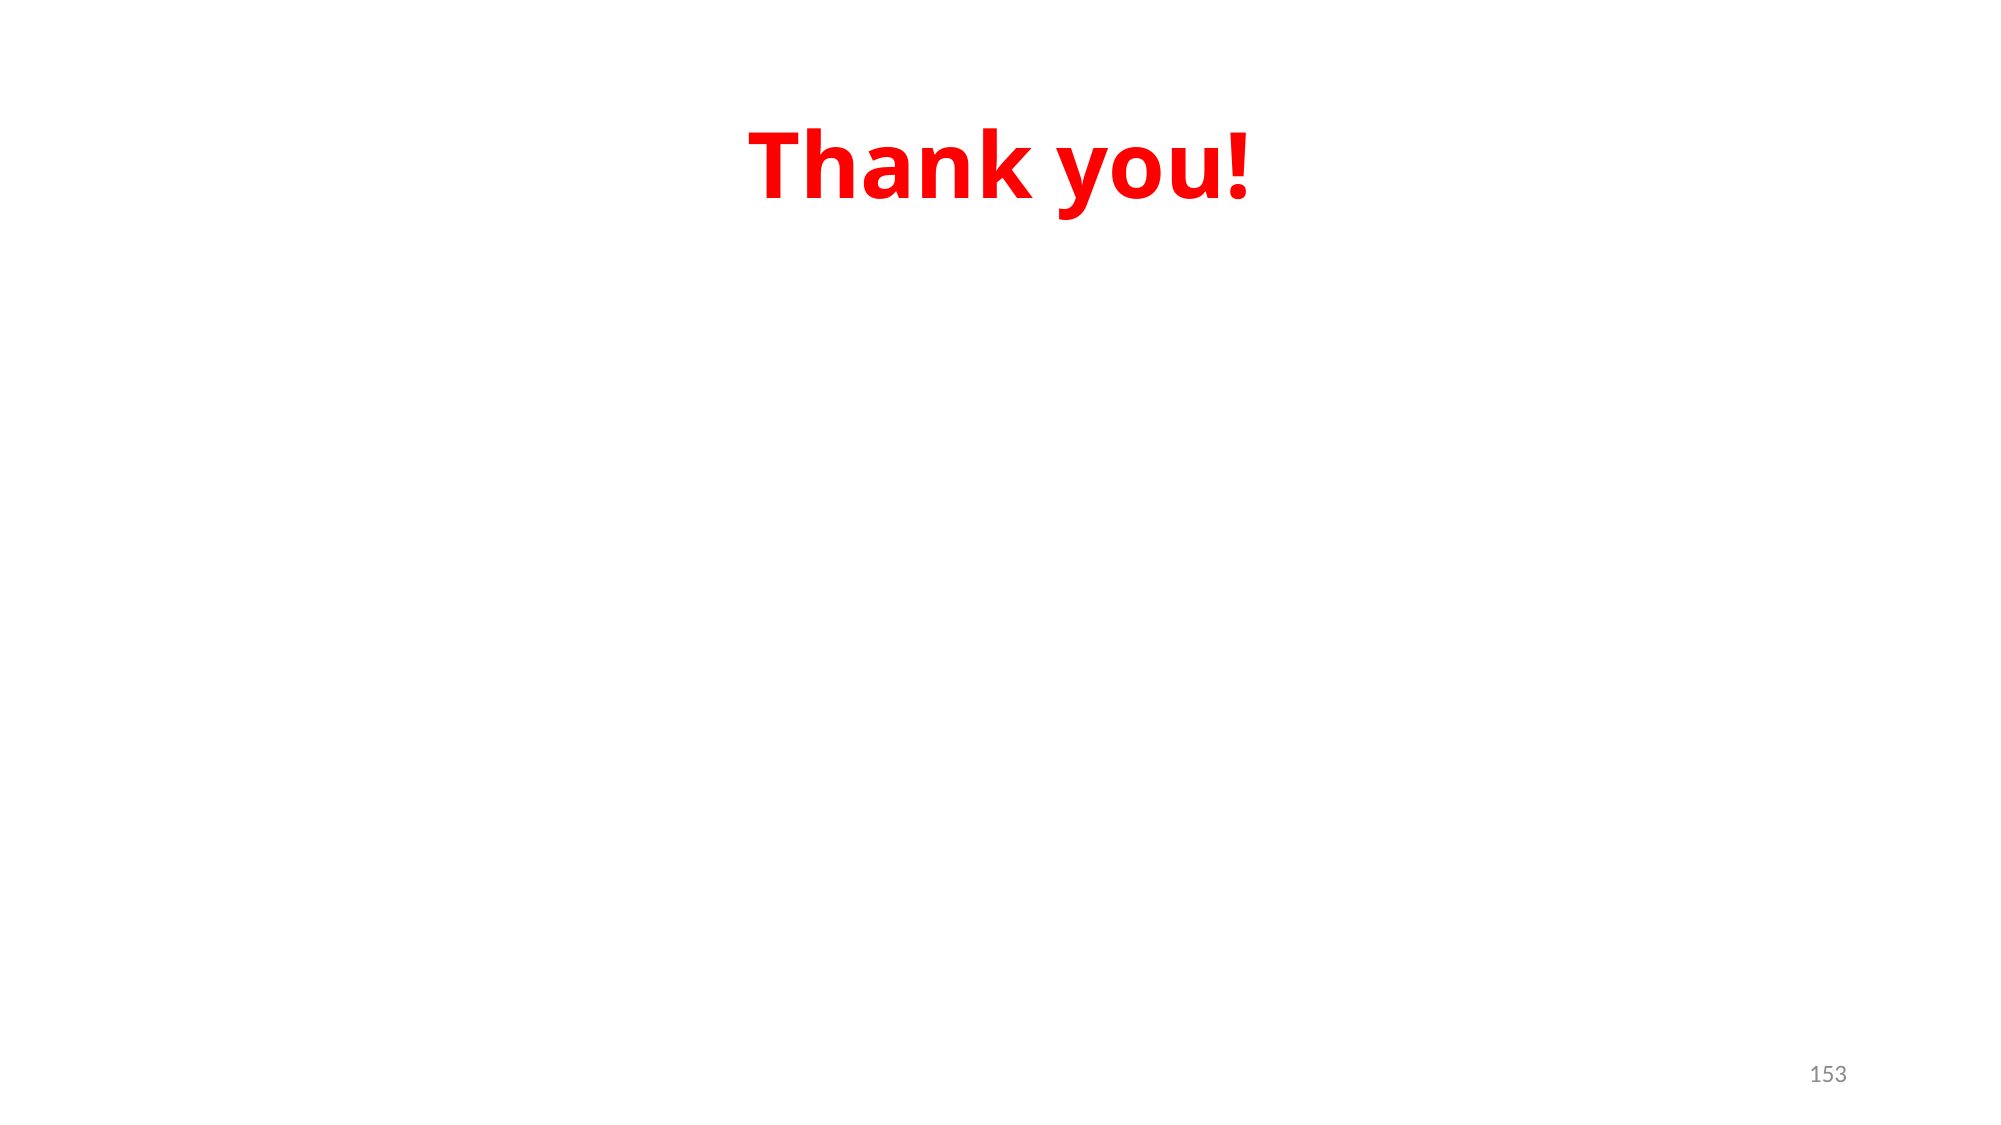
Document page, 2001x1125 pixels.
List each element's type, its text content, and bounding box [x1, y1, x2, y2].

slide_number 153 [1412, 1042, 1863, 1103]
title Thank you! [137, 59, 1863, 278]
